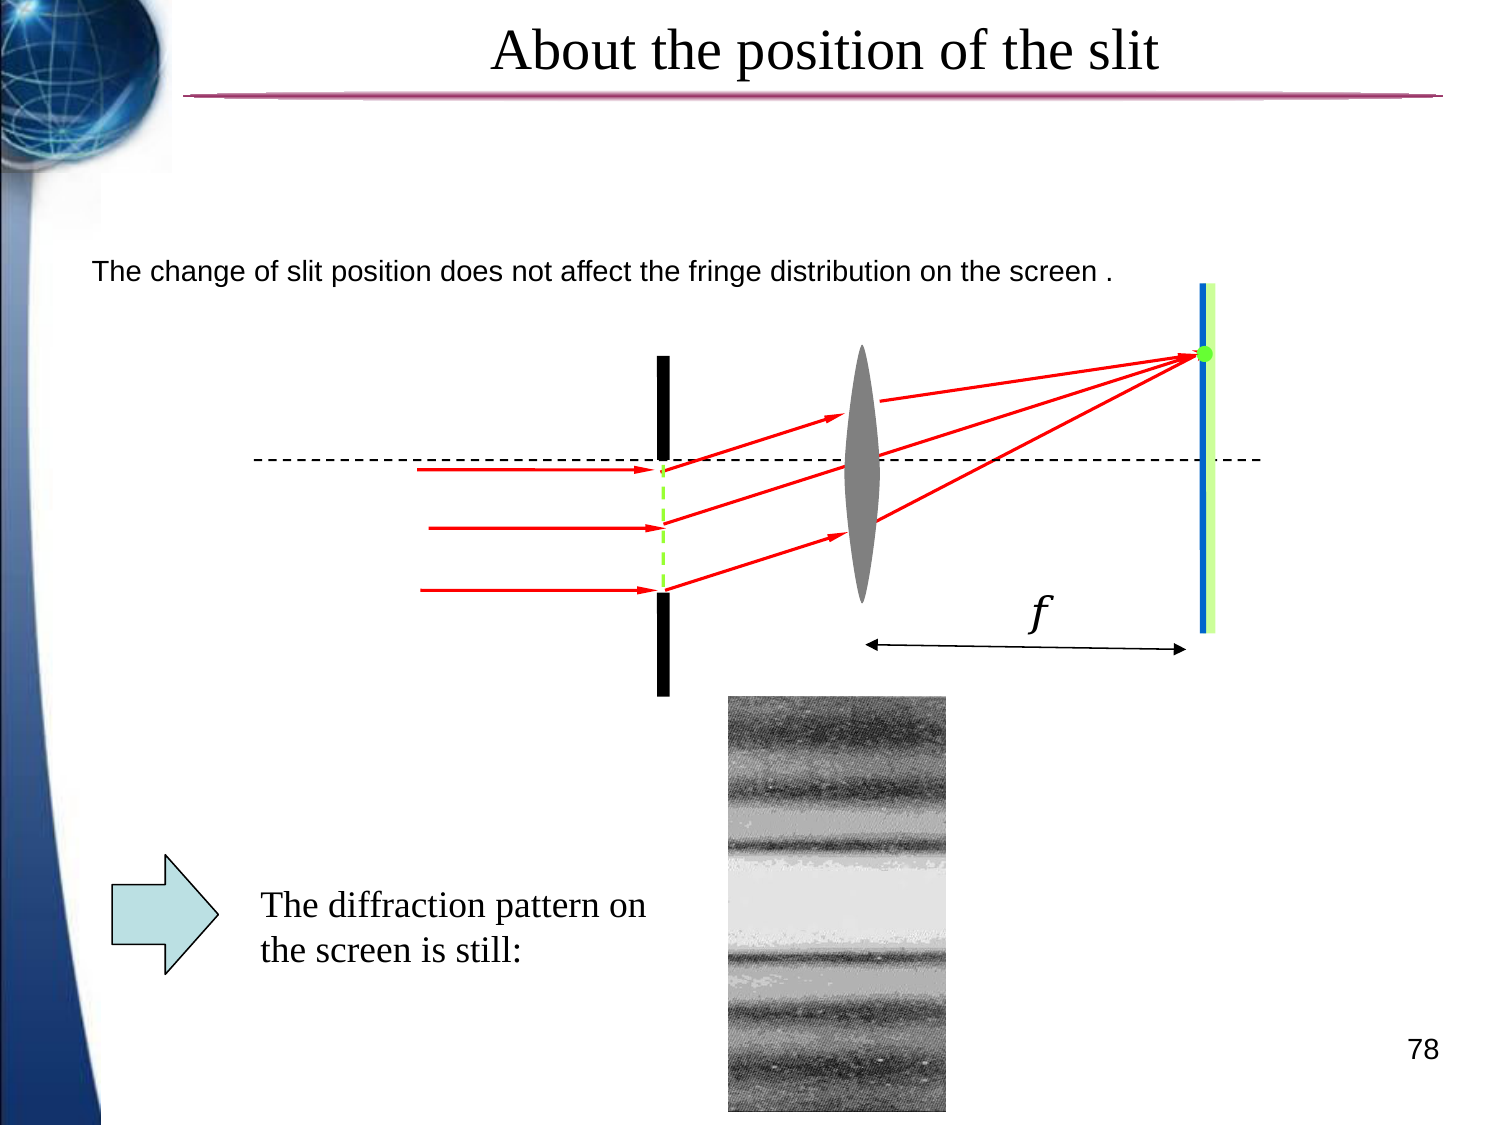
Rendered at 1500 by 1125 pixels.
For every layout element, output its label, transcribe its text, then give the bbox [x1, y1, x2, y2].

slide_number 78 [1104, 1022, 1455, 1092]
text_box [865, 644, 1187, 650]
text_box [253, 283, 1265, 780]
picture [0, 0, 172, 1125]
text_box [112, 854, 219, 975]
text_box The change of slit position does not affect the fringe distribution on the screen . [76, 210, 1139, 330]
picture [727, 696, 946, 1112]
text_box The diffraction pattern on the screen is still: [245, 873, 707, 978]
text_box About the position of the slit [475, 4, 1176, 89]
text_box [844, 326, 881, 623]
